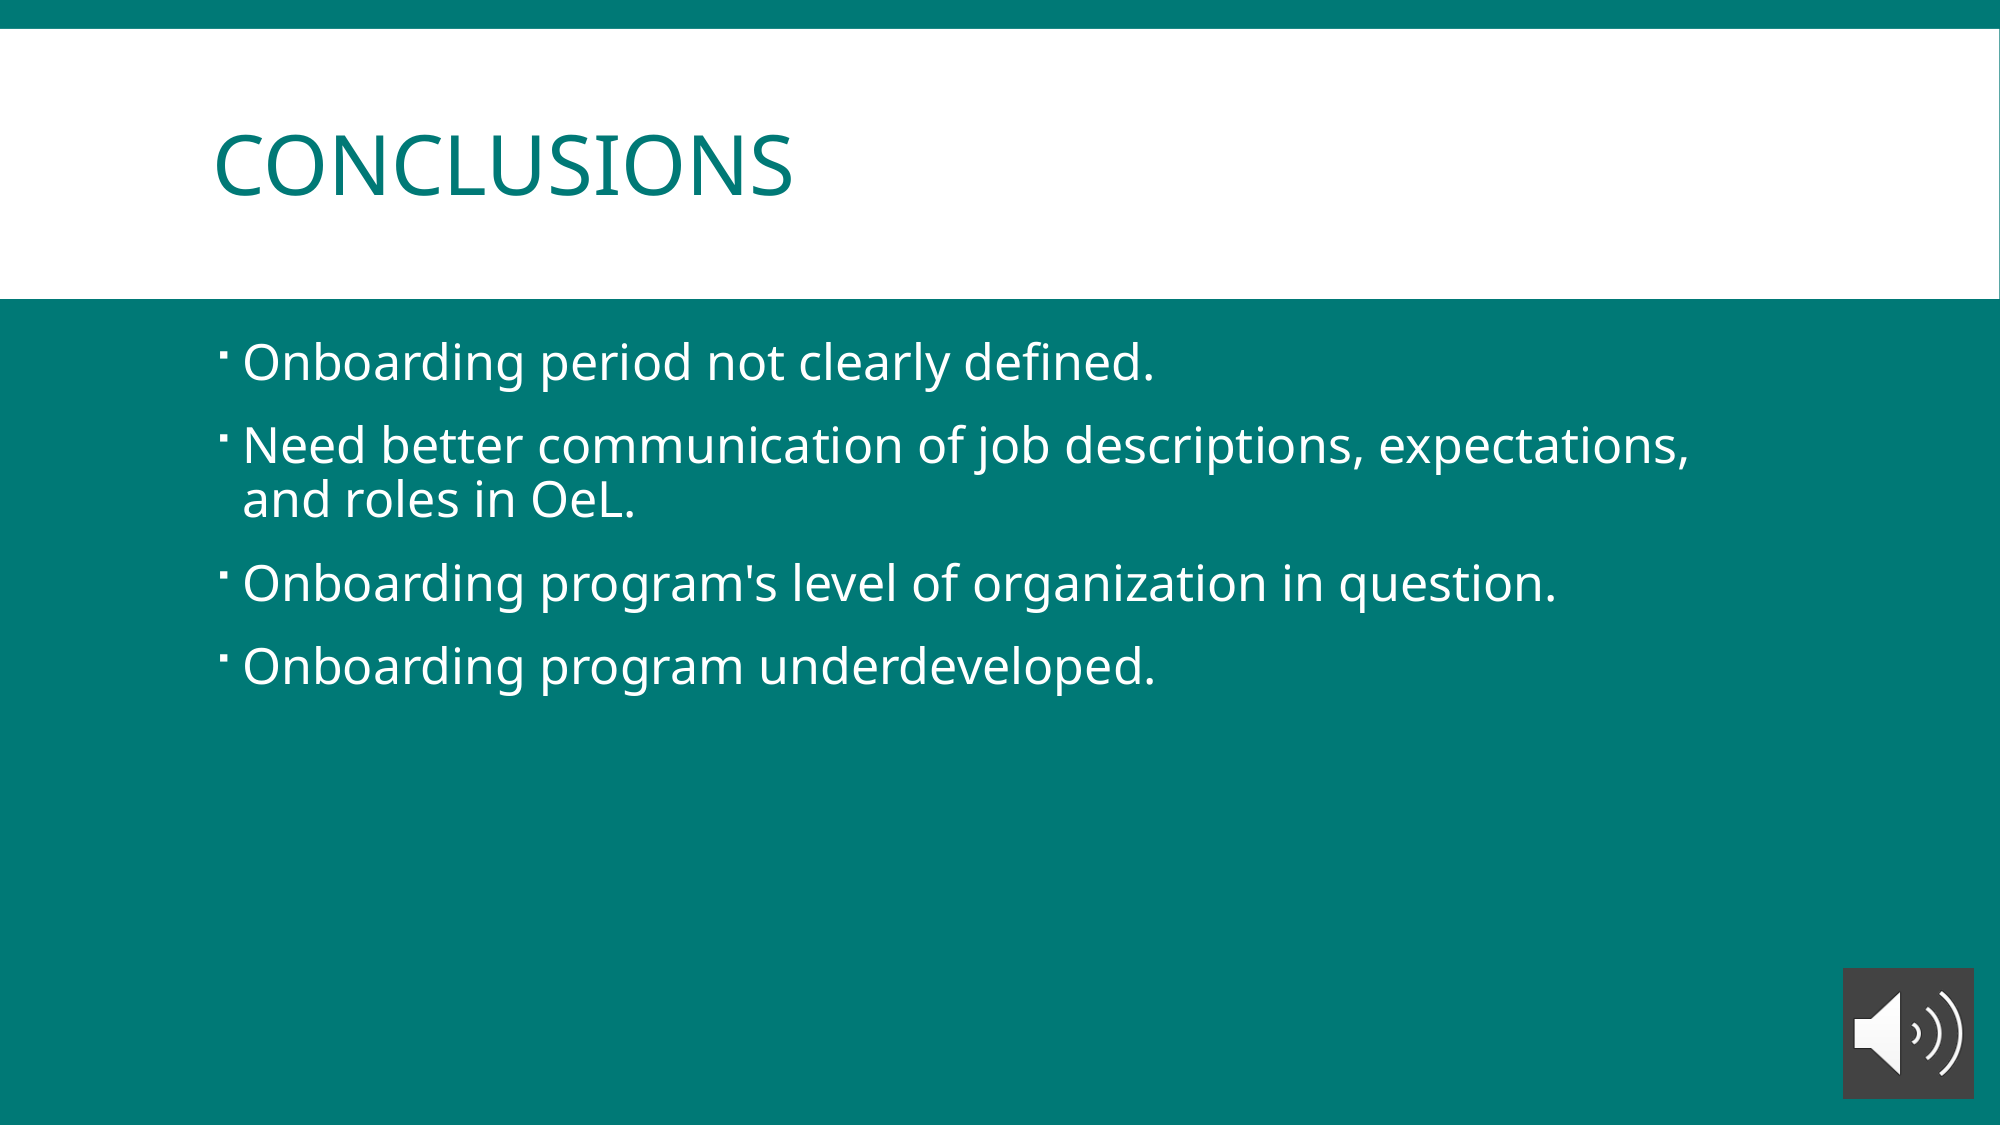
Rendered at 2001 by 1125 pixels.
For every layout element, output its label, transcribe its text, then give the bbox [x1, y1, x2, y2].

list Onboarding period not clearly defined. Need better communication of job descriptions, expectations, and roles in OeL. Onboarding program's level of organization in question. Onboarding program underdeveloped. [197, 329, 1803, 1020]
title Conclusions [197, 46, 1803, 295]
picture [1841, 966, 1976, 1101]
